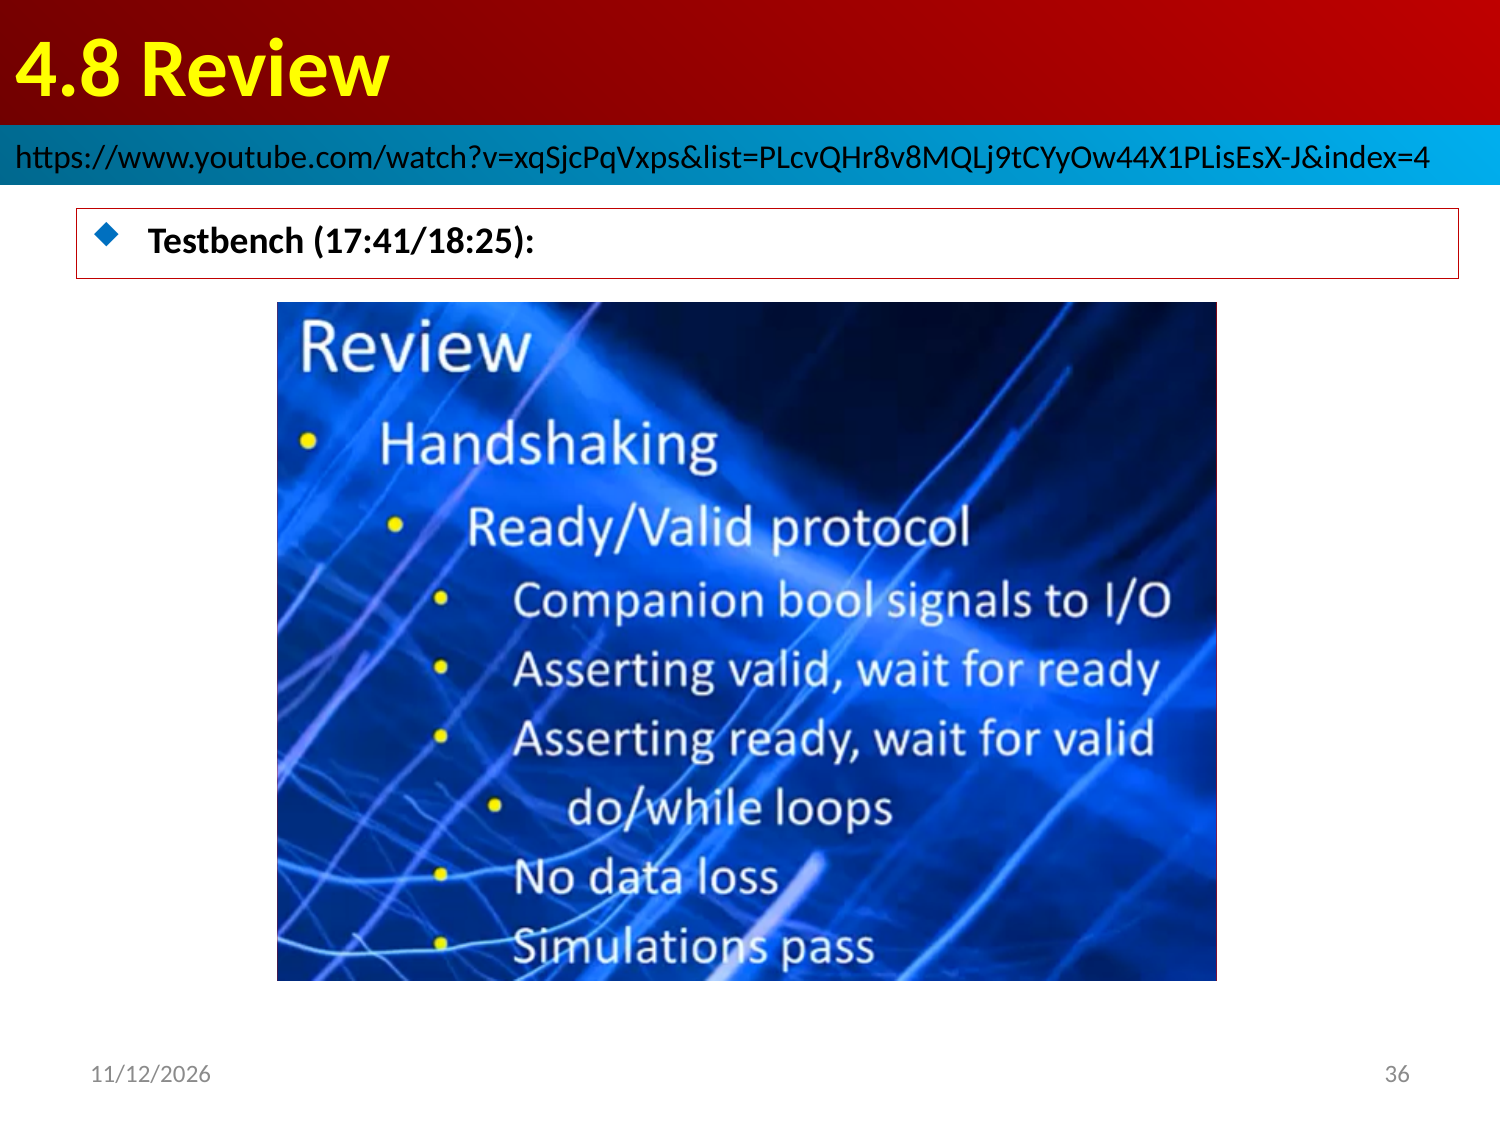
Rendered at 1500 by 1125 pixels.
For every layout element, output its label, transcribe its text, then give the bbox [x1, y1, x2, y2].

subtitle Testbench (17:41/18:25): [76, 208, 1459, 279]
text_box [277, 302, 1217, 981]
title 4.8 Review [0, 0, 1500, 125]
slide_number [75, 1042, 425, 1103]
text_box https://www.youtube.com/watch?v=xqSjcPqVxps&list=PLcvQHr8v8MQLj9tCYyOw44X1PLisEsX-J&index=4 [0, 125, 1500, 185]
slide_number 36 [1074, 1042, 1425, 1103]
